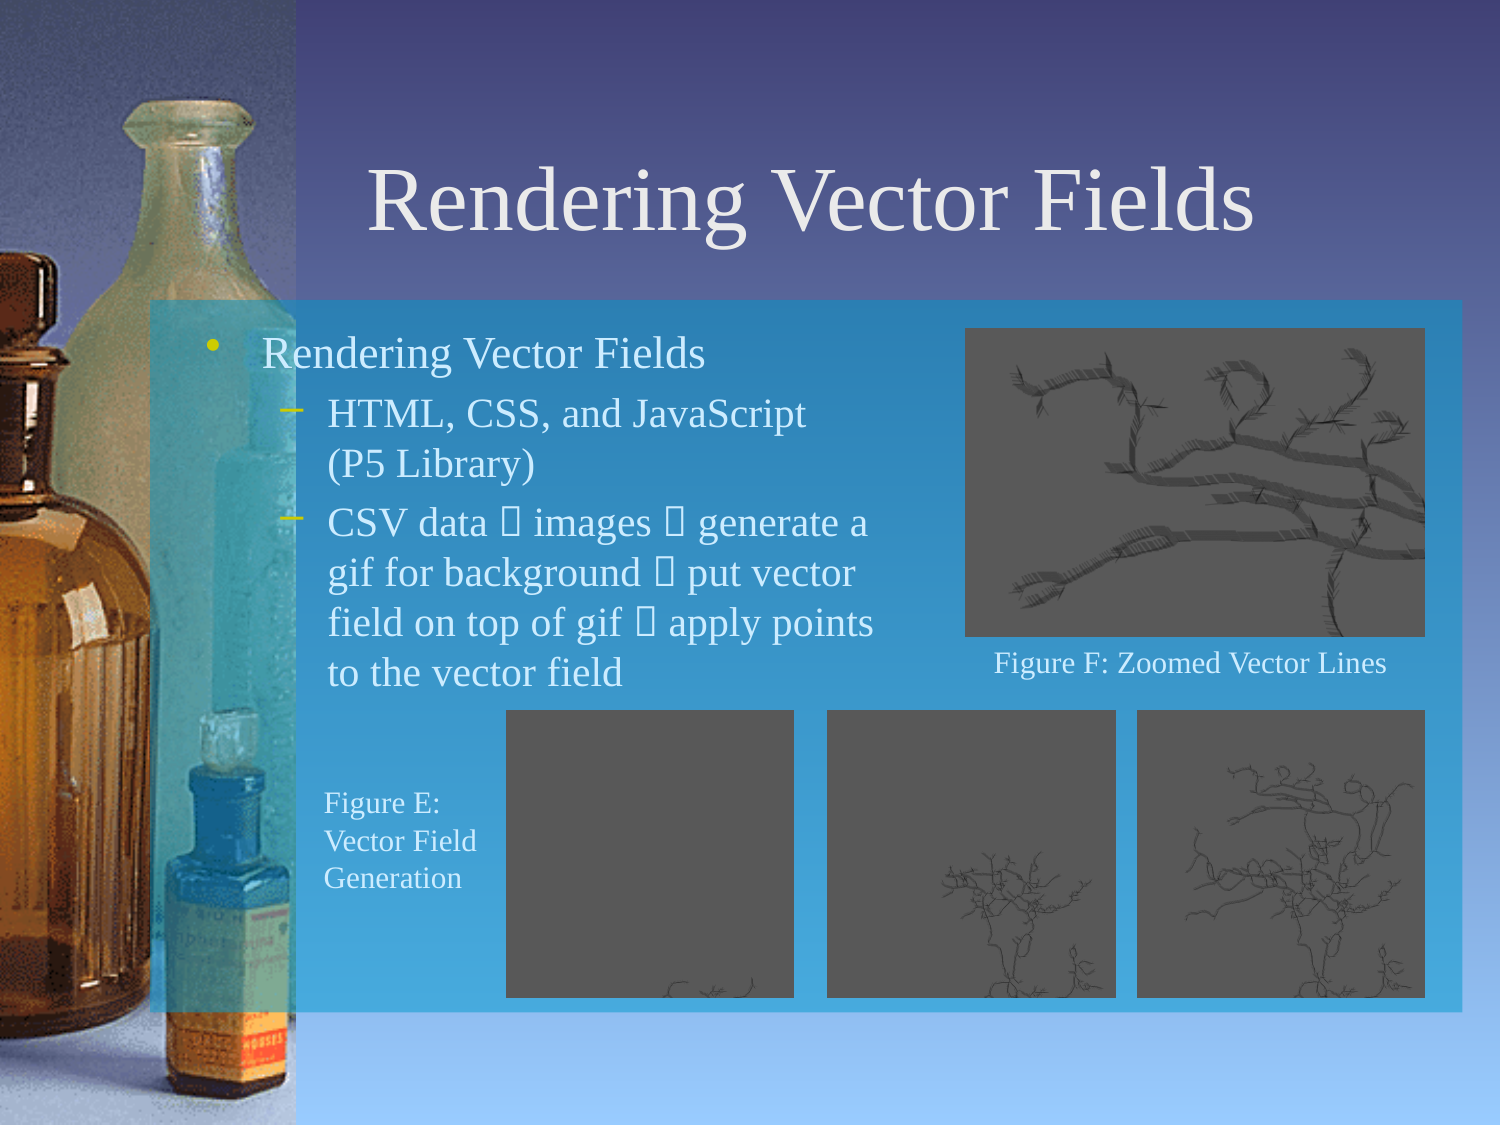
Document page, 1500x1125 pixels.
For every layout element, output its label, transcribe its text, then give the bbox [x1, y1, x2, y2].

text_box Figure F: Zoomed Vector Lines [976, 637, 1406, 687]
picture [1137, 710, 1425, 998]
list Rendering Vector Fields HTML, CSS, and JavaScript (P5 Library) CSV data  images  generate a gif for background  put vector field on top of gif  apply points to the vector field [190, 315, 891, 691]
picture [965, 328, 1425, 637]
picture [506, 710, 794, 998]
text_box Figure E: Vector Field Generation [308, 774, 506, 902]
picture [0, 0, 296, 1125]
title Rendering Vector Fields [174, 99, 1450, 288]
picture [827, 710, 1116, 998]
text_box [1020, 634, 1452, 695]
